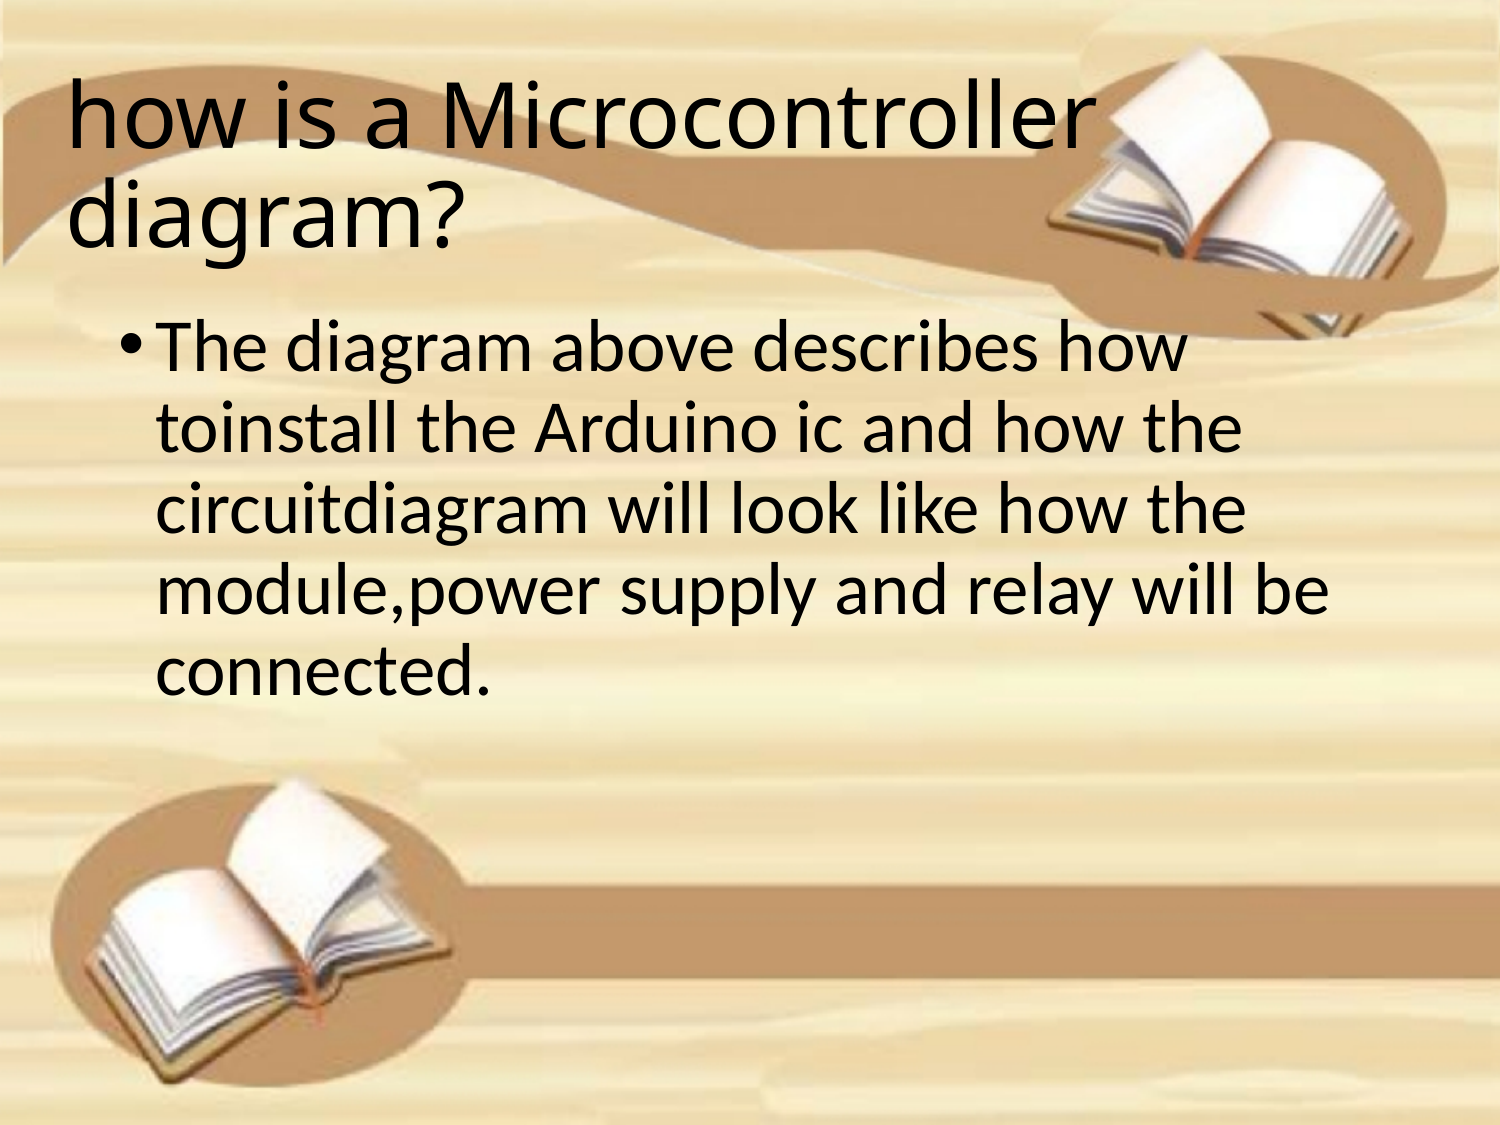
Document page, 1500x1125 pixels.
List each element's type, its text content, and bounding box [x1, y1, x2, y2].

list The diagram above describes how toinstall the Arduino ic and how the circuitdiagram will look like how the module,power supply and relay will be connected. [103, 299, 1397, 1014]
title how is a Microcontroller diagram? [50, 59, 1469, 278]
picture [0, 0, 1500, 1125]
